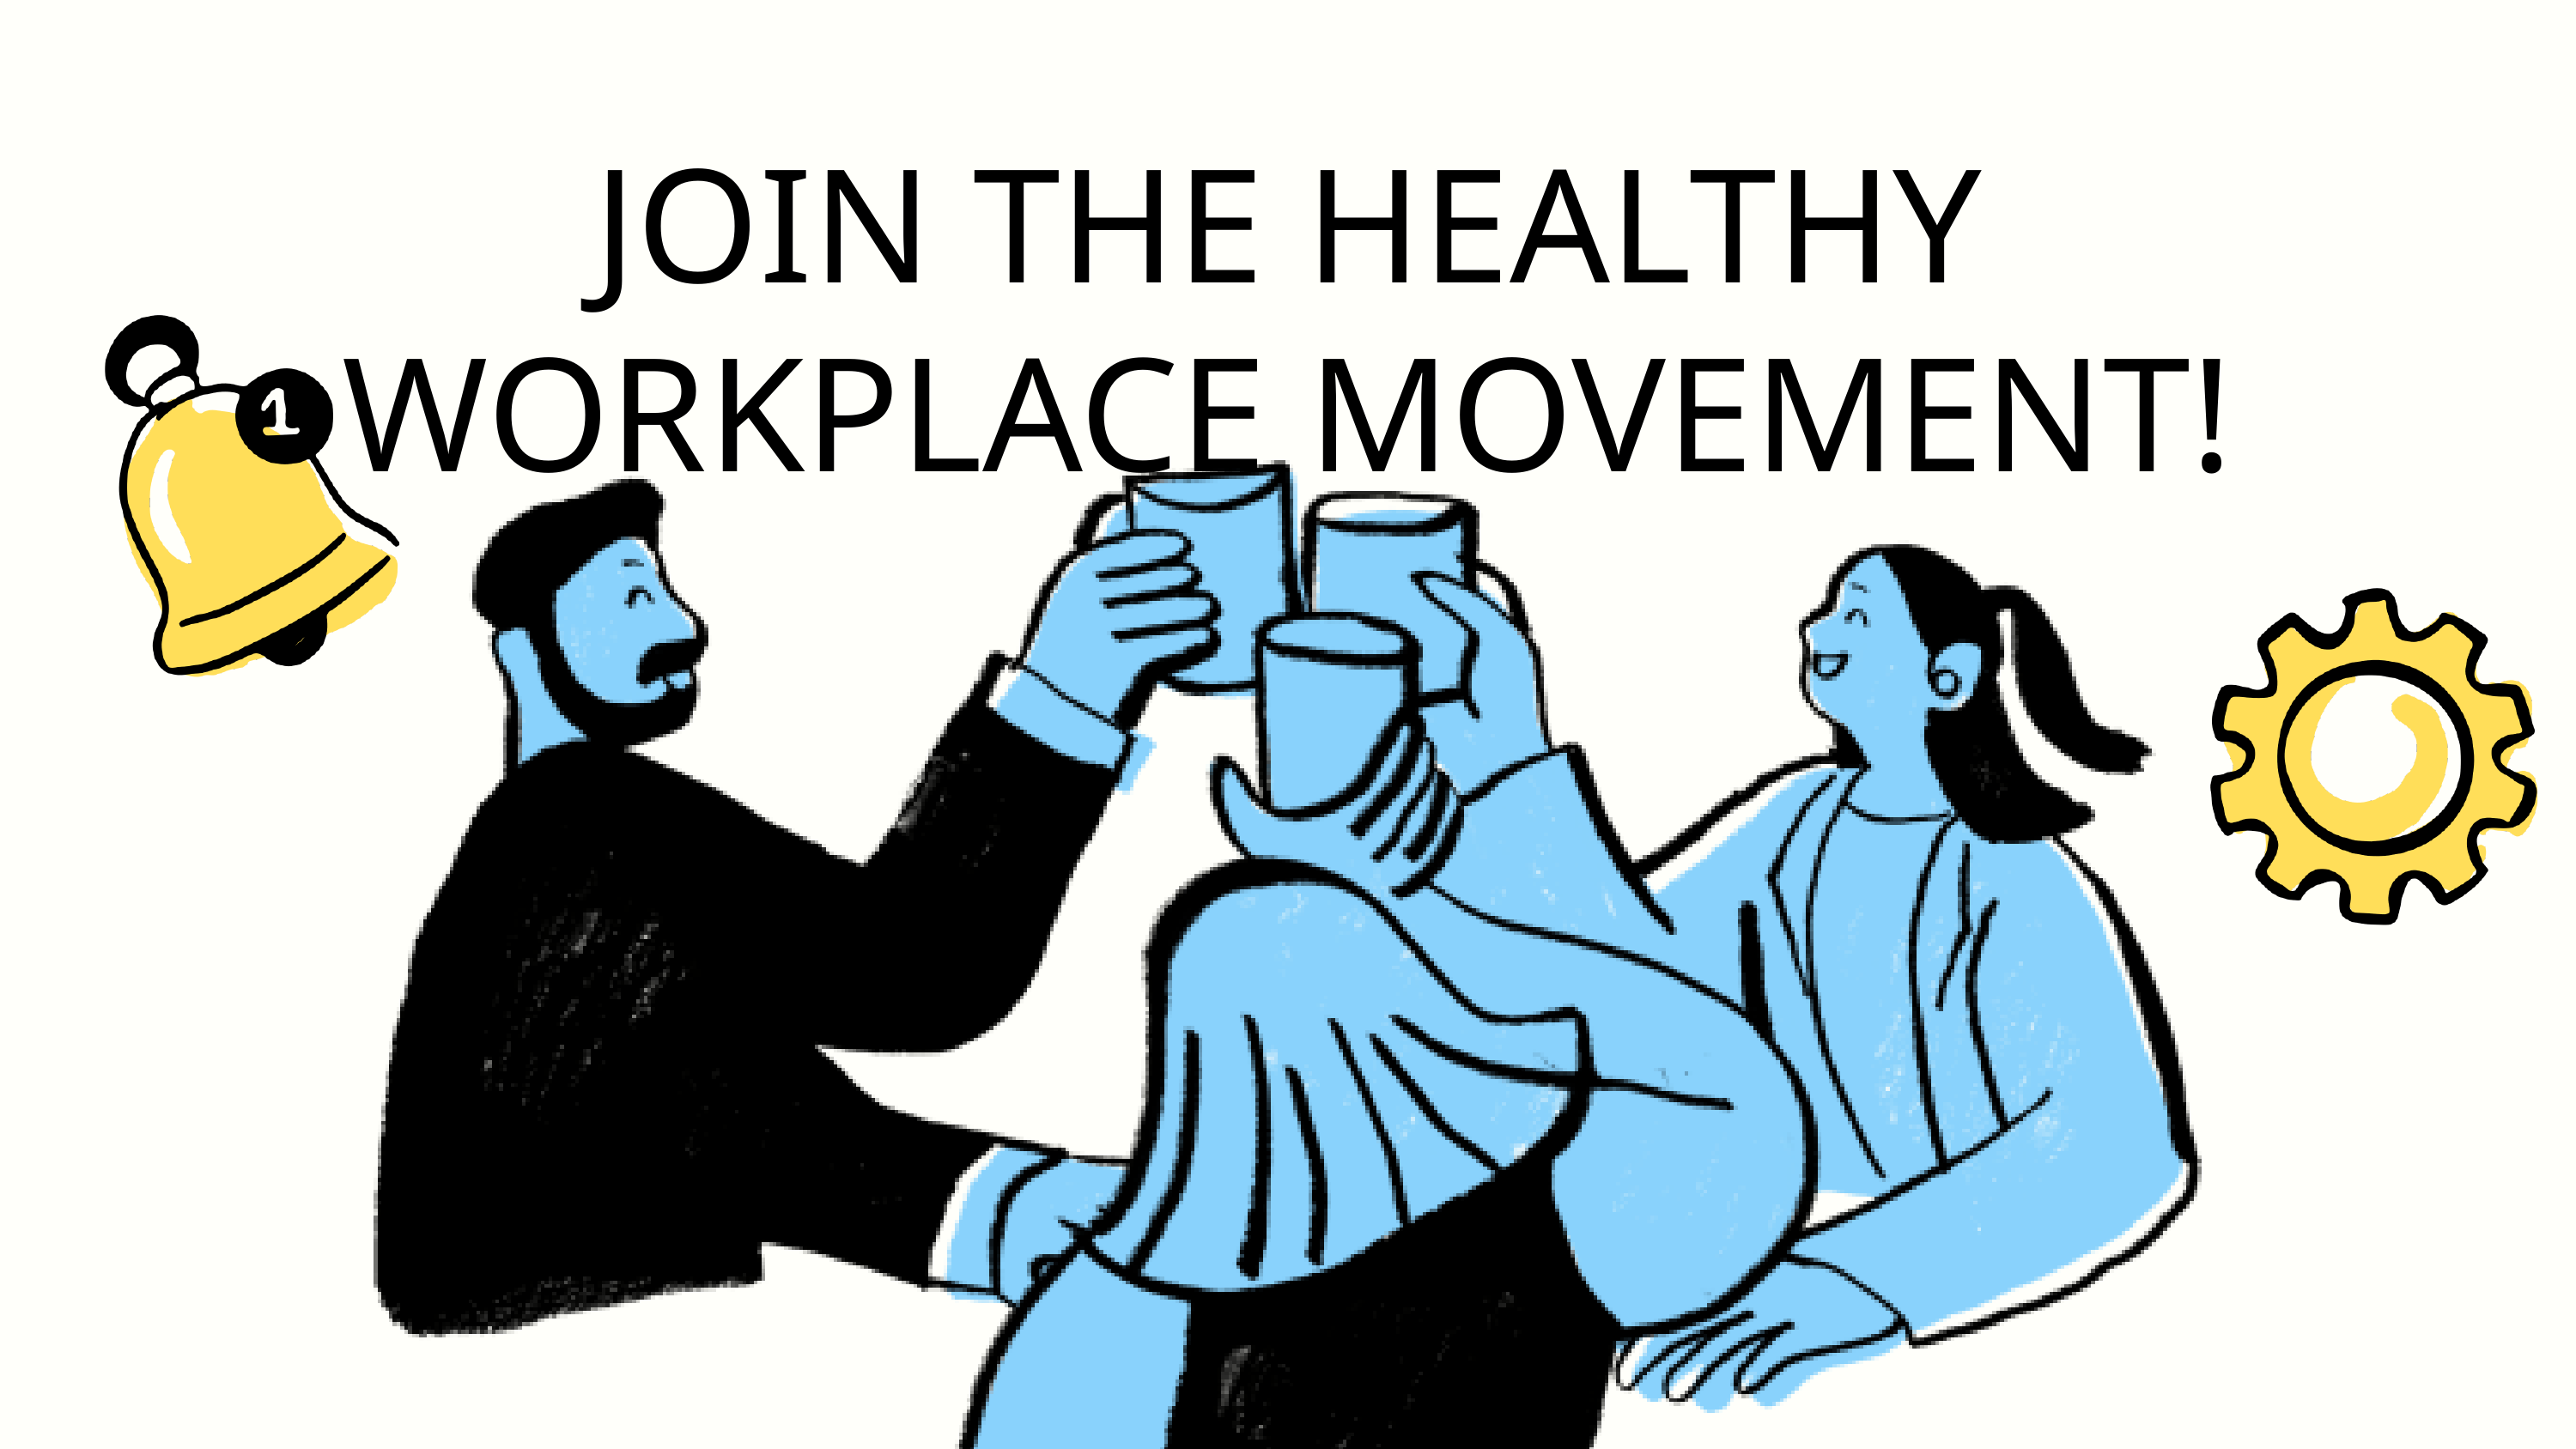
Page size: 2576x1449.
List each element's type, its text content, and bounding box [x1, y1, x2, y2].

text_box [2208, 587, 2538, 925]
text_box [367, 453, 2209, 1449]
text_box [100, 312, 400, 678]
text_box JOIN THE HEALTHY WORKPLACE MOVEMENT! [173, 125, 2403, 503]
